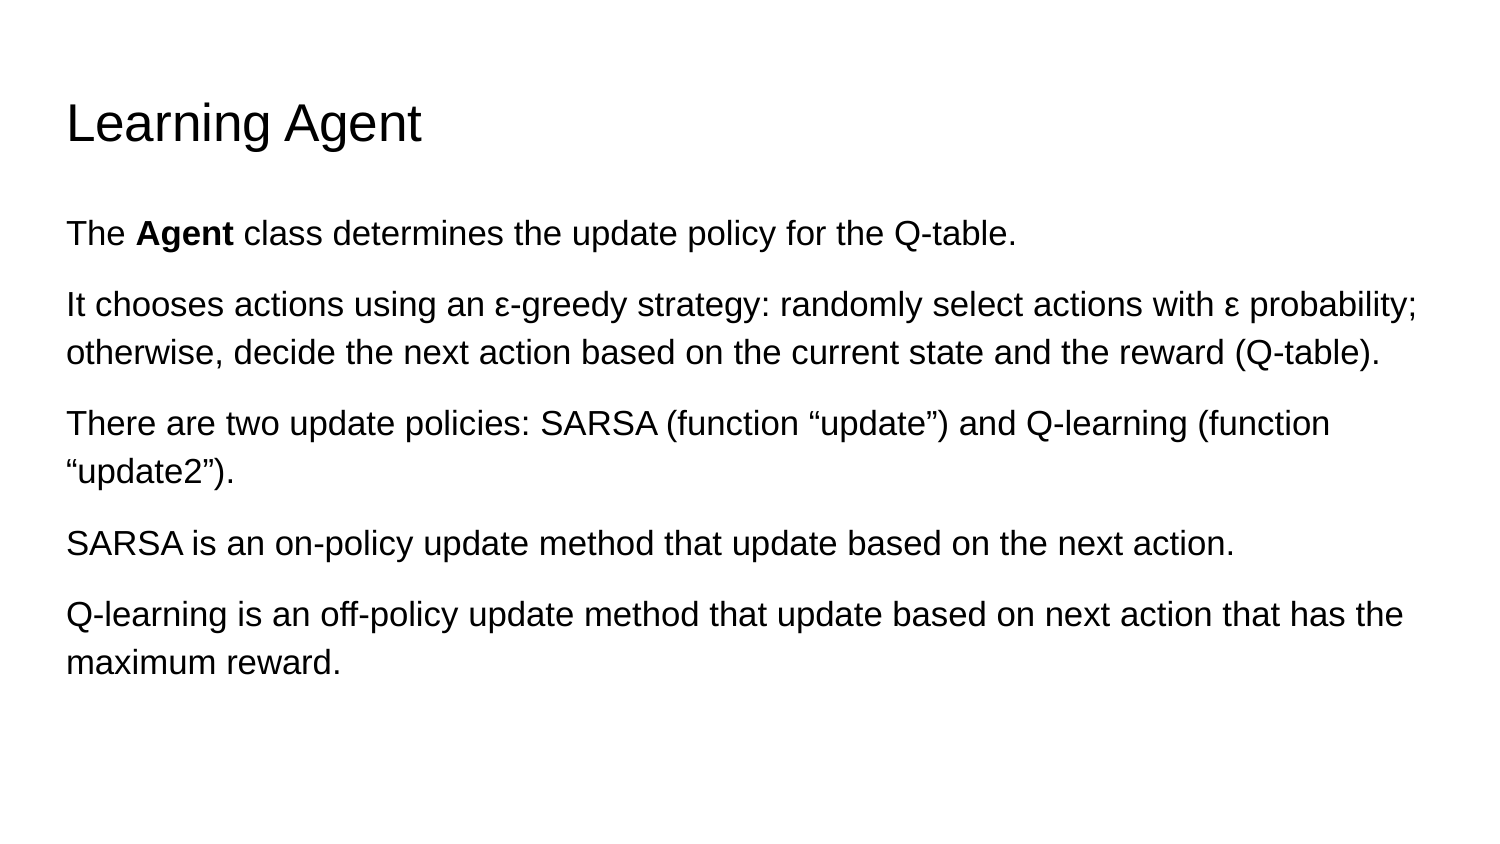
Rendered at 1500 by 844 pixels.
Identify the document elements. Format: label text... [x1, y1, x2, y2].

title Learning Agent [51, 72, 1449, 167]
list The Agent class determines the update policy for the Q-table. It chooses actions using an ε-greedy strategy: randomly select actions with ε probability; otherwise, decide the next action based on the current state and the reward (Q-table). There are two update policies: SARSA (function “update”) and Q-learning (function “update2”). SARSA is an on-policy update method that update based on the next action. Q-learning is an off-policy update method that update based on next action that has the maximum reward. [51, 189, 1449, 750]
